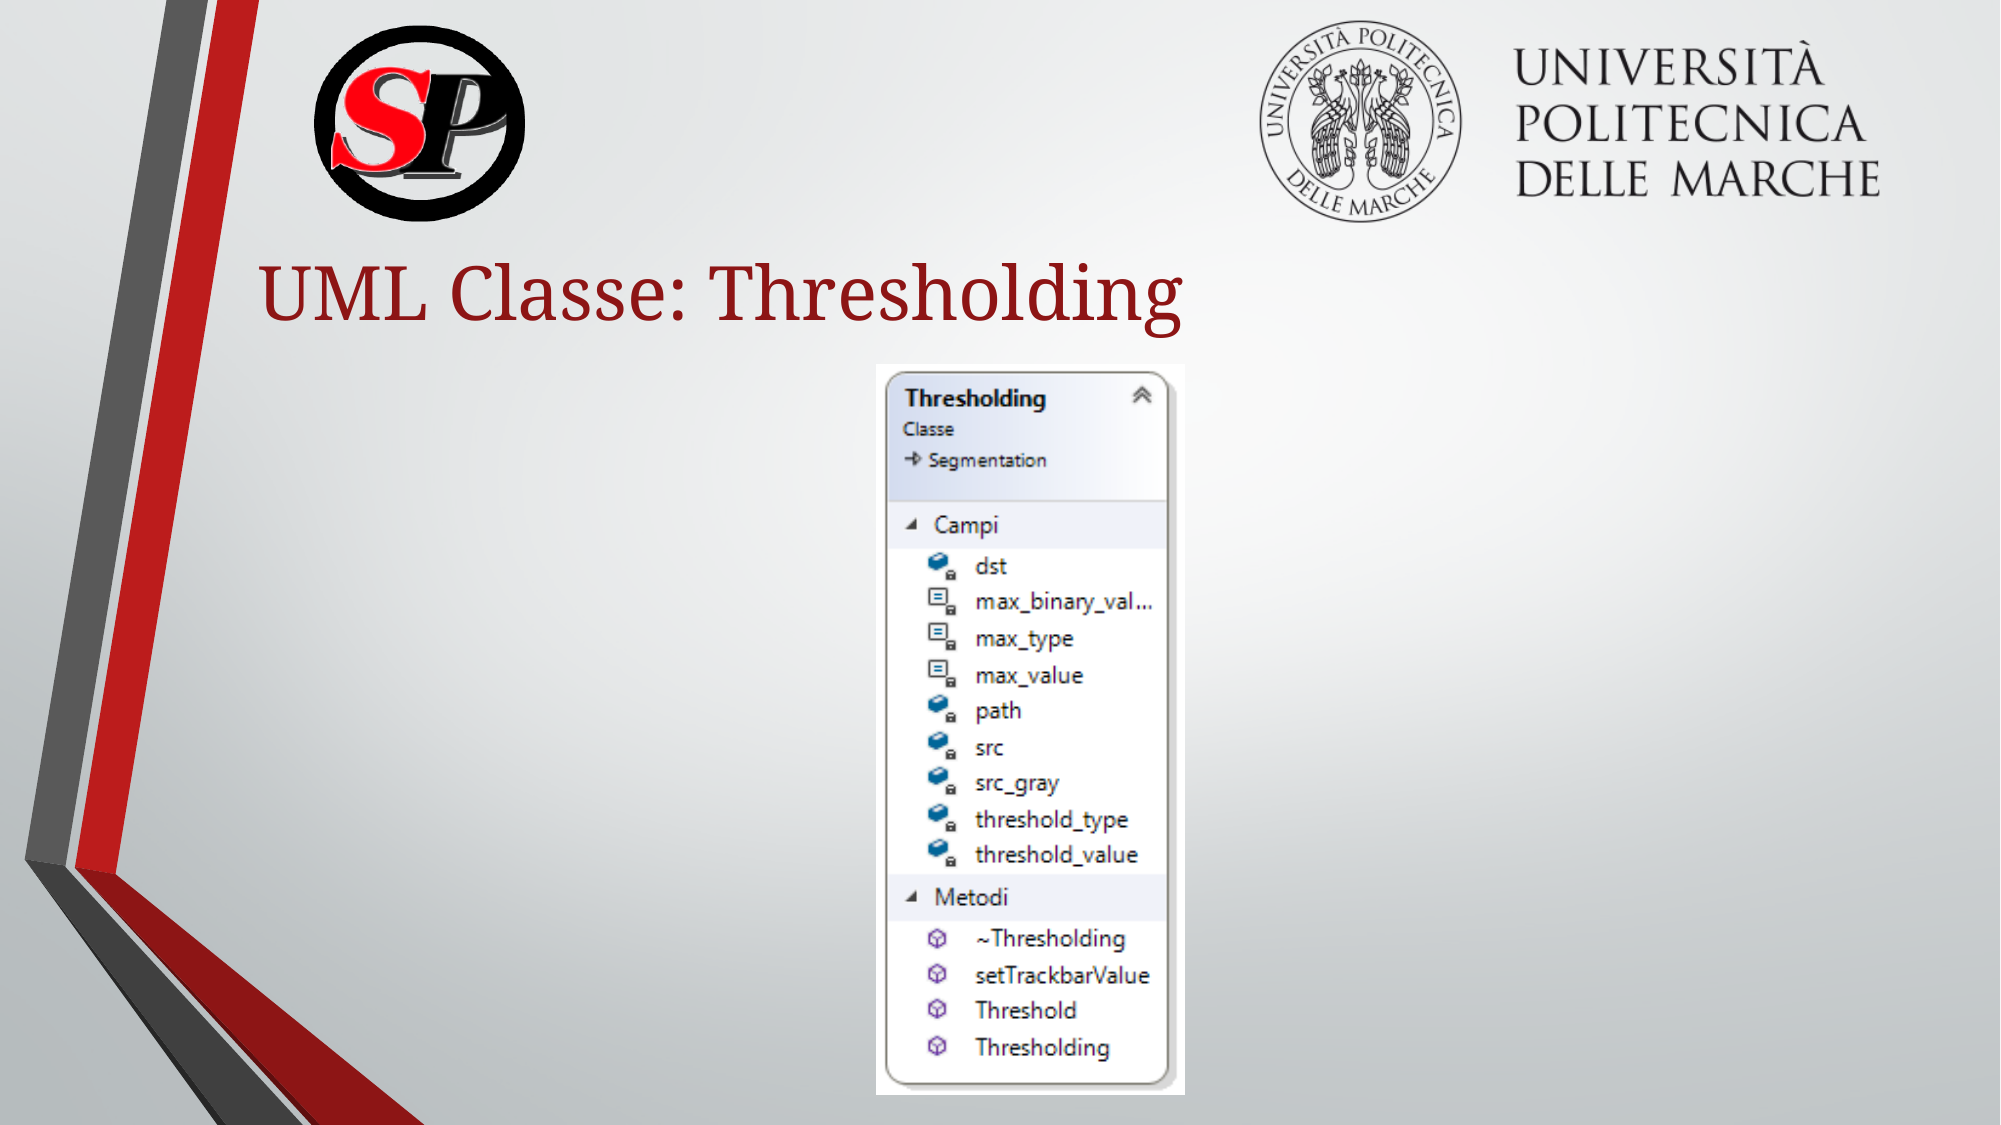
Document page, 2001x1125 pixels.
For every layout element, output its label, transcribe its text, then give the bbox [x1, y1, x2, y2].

text_box UML Classe: Thresholding [243, 146, 1887, 434]
picture [876, 364, 1185, 1095]
picture [1118, 5, 2000, 242]
picture [309, 23, 530, 224]
